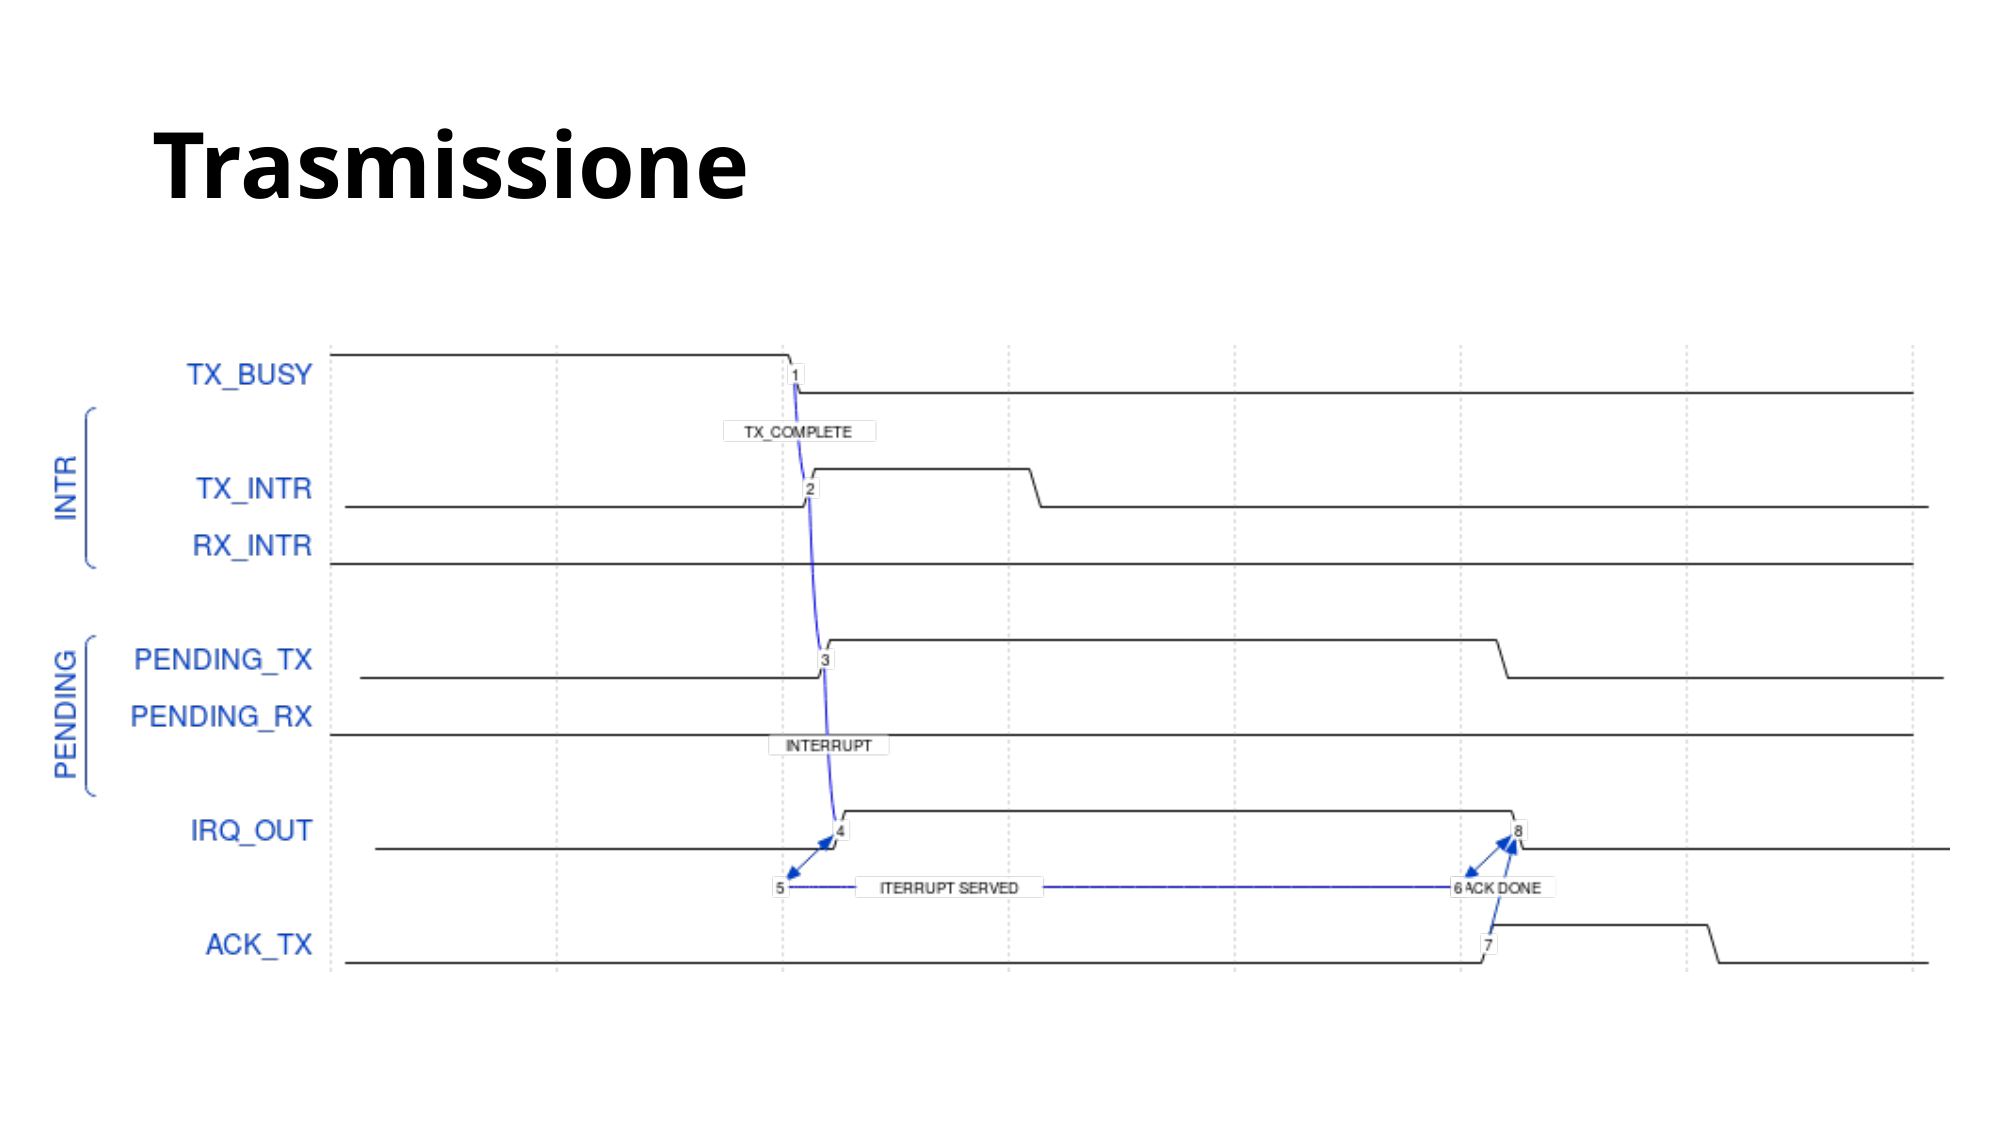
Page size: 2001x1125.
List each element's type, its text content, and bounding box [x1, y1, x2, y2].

picture [29, 345, 1950, 972]
title Trasmissione [137, 59, 1863, 278]
